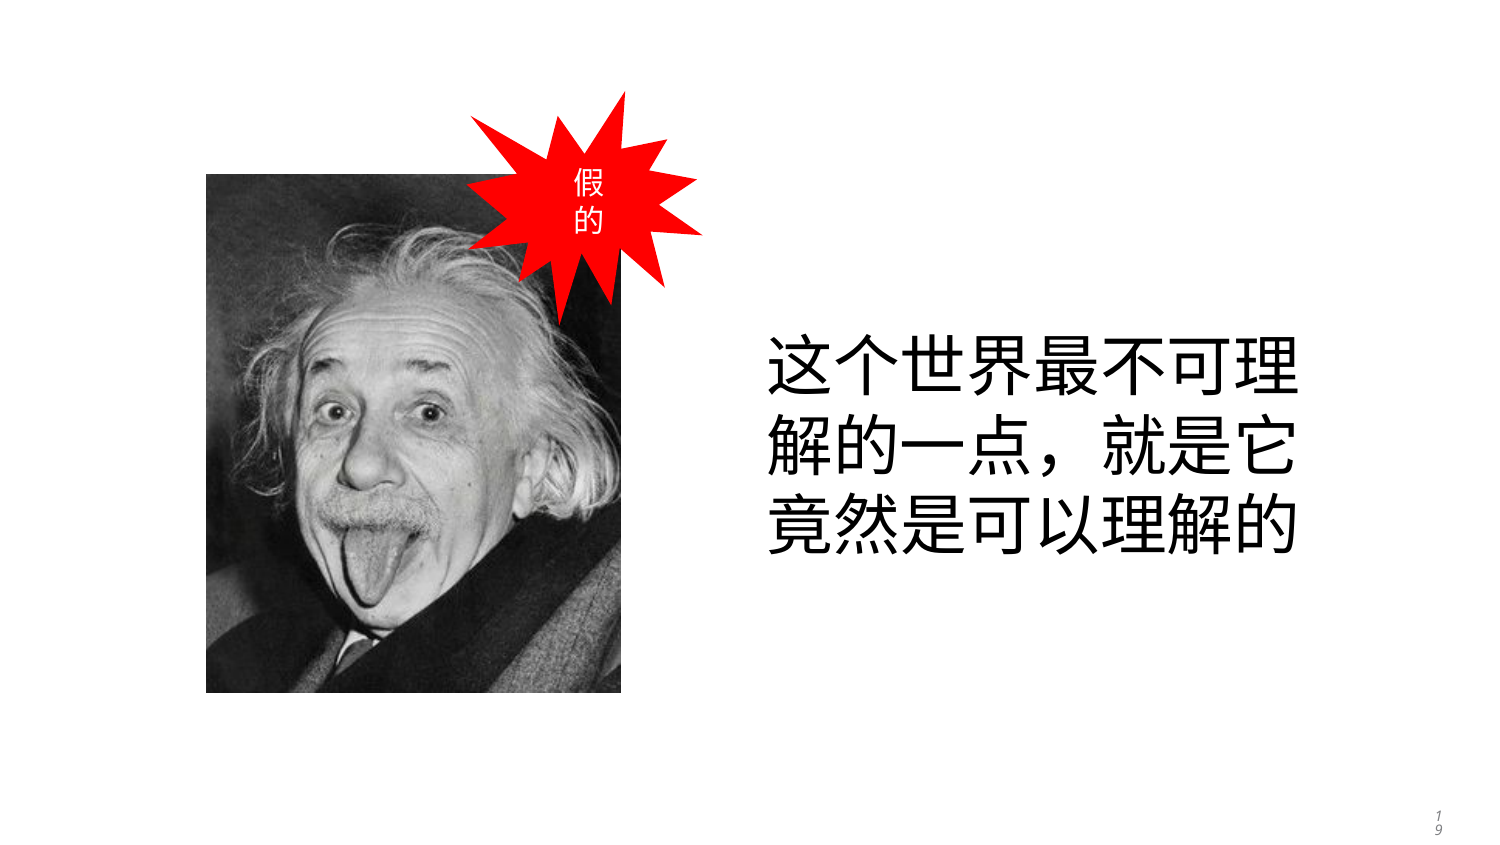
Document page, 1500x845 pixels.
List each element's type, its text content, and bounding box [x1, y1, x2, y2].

text_box 这个世界最不可理解的一点，就是它竟然是可以理解的 [750, 315, 1317, 571]
text_box 假的 [470, 90, 703, 288]
picture [206, 173, 621, 693]
slide_number 19 [1425, 801, 1457, 827]
